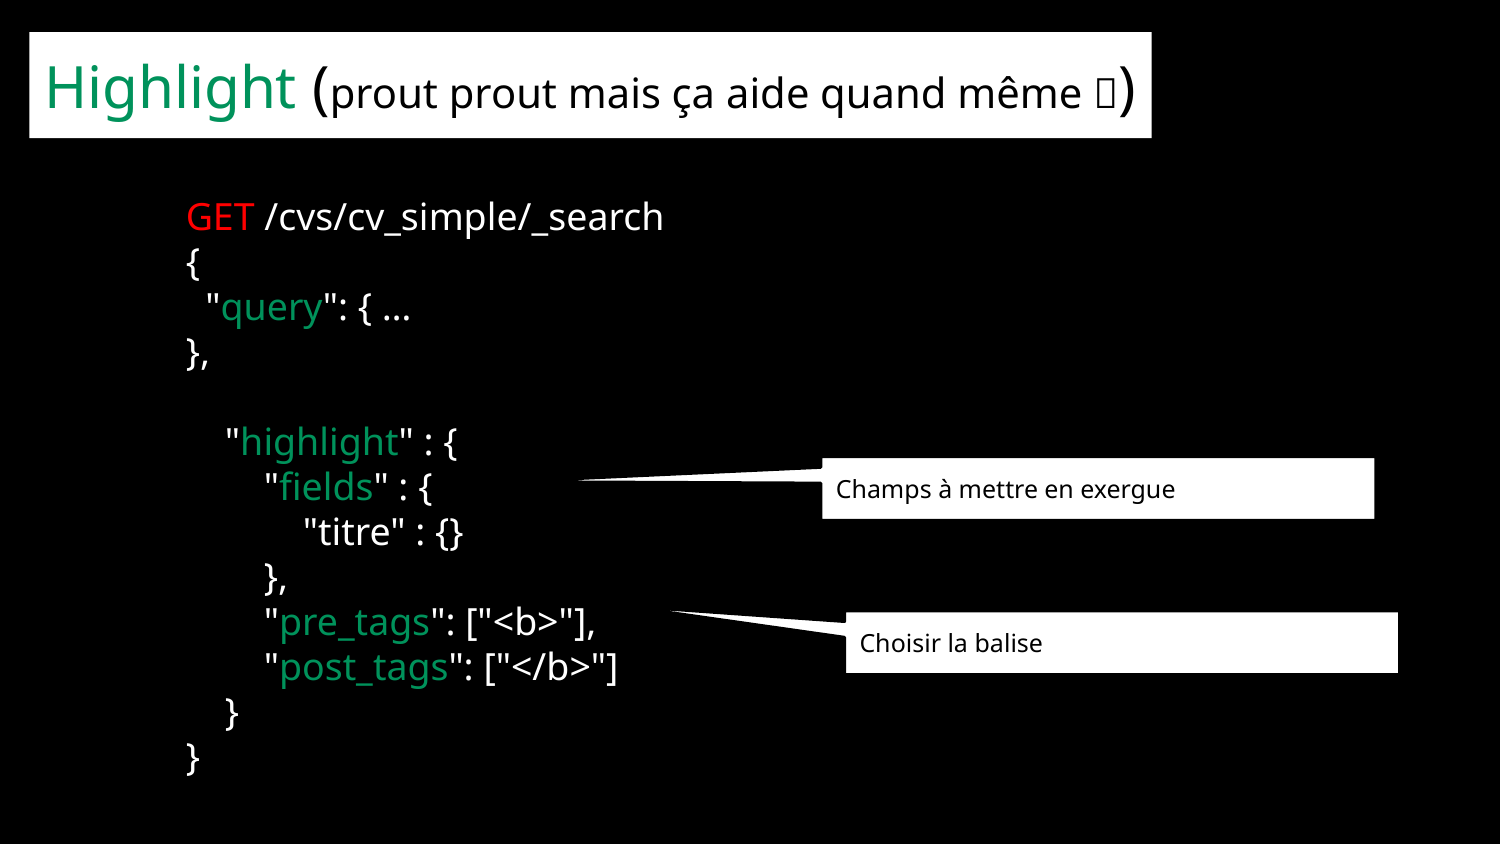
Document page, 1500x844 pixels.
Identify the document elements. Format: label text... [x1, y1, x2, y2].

text_box Highlight (prout prout mais ça aide quand même ) [27, 30, 1154, 140]
text_box GET /cvs/cv_simple/_search { "query": { … }, "highlight" : { "fields" : { "titre" : {} }, "pre_tags": ["<b>"], "post_tags": ["</b>"] } } [171, 185, 922, 786]
text_box Choisir la balise [619, 603, 1402, 677]
text_box Champs à mettre en exergue [505, 454, 1379, 523]
